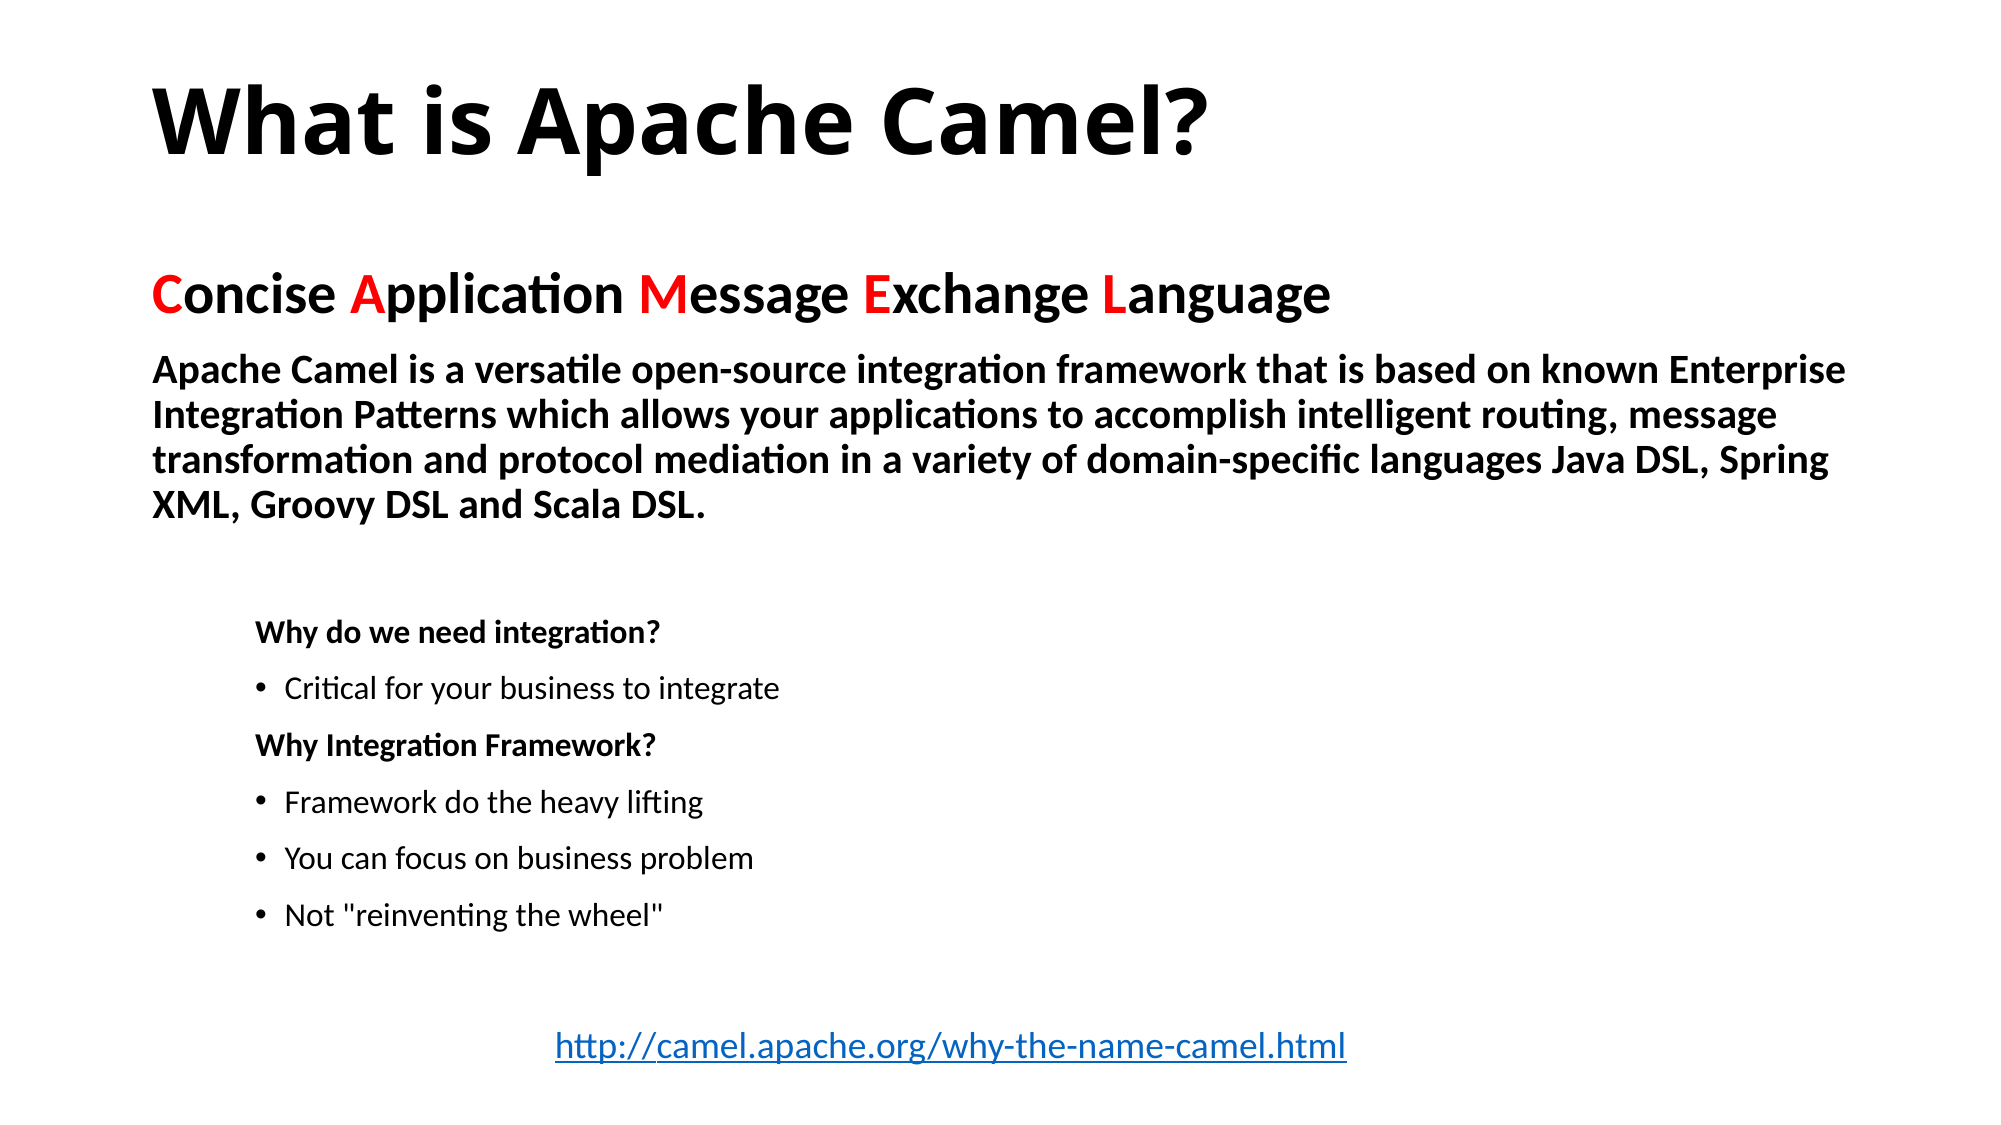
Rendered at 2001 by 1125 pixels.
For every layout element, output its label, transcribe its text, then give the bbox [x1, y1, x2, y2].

text_box http://camel.apache.org/why-the-name-camel.html [166, 1013, 1735, 1118]
title What is Apache Camel? [137, 59, 1863, 189]
list Concise Application Message Exchange Language Apache Camel is a versatile open-source integration framework that is based on known Enterprise Integration Patterns which allows your applications to accomplish intelligent routing, message transformation and protocol mediation in a variety of domain-specific languages Java DSL, Spring XML, Groovy DSL and Scala DSL. Why do we need integration? Critical for your business to integrate Why Integration Framework? Framework do the heavy lifting You can focus on business problem Not "reinventing the wheel" [137, 256, 1863, 1014]
